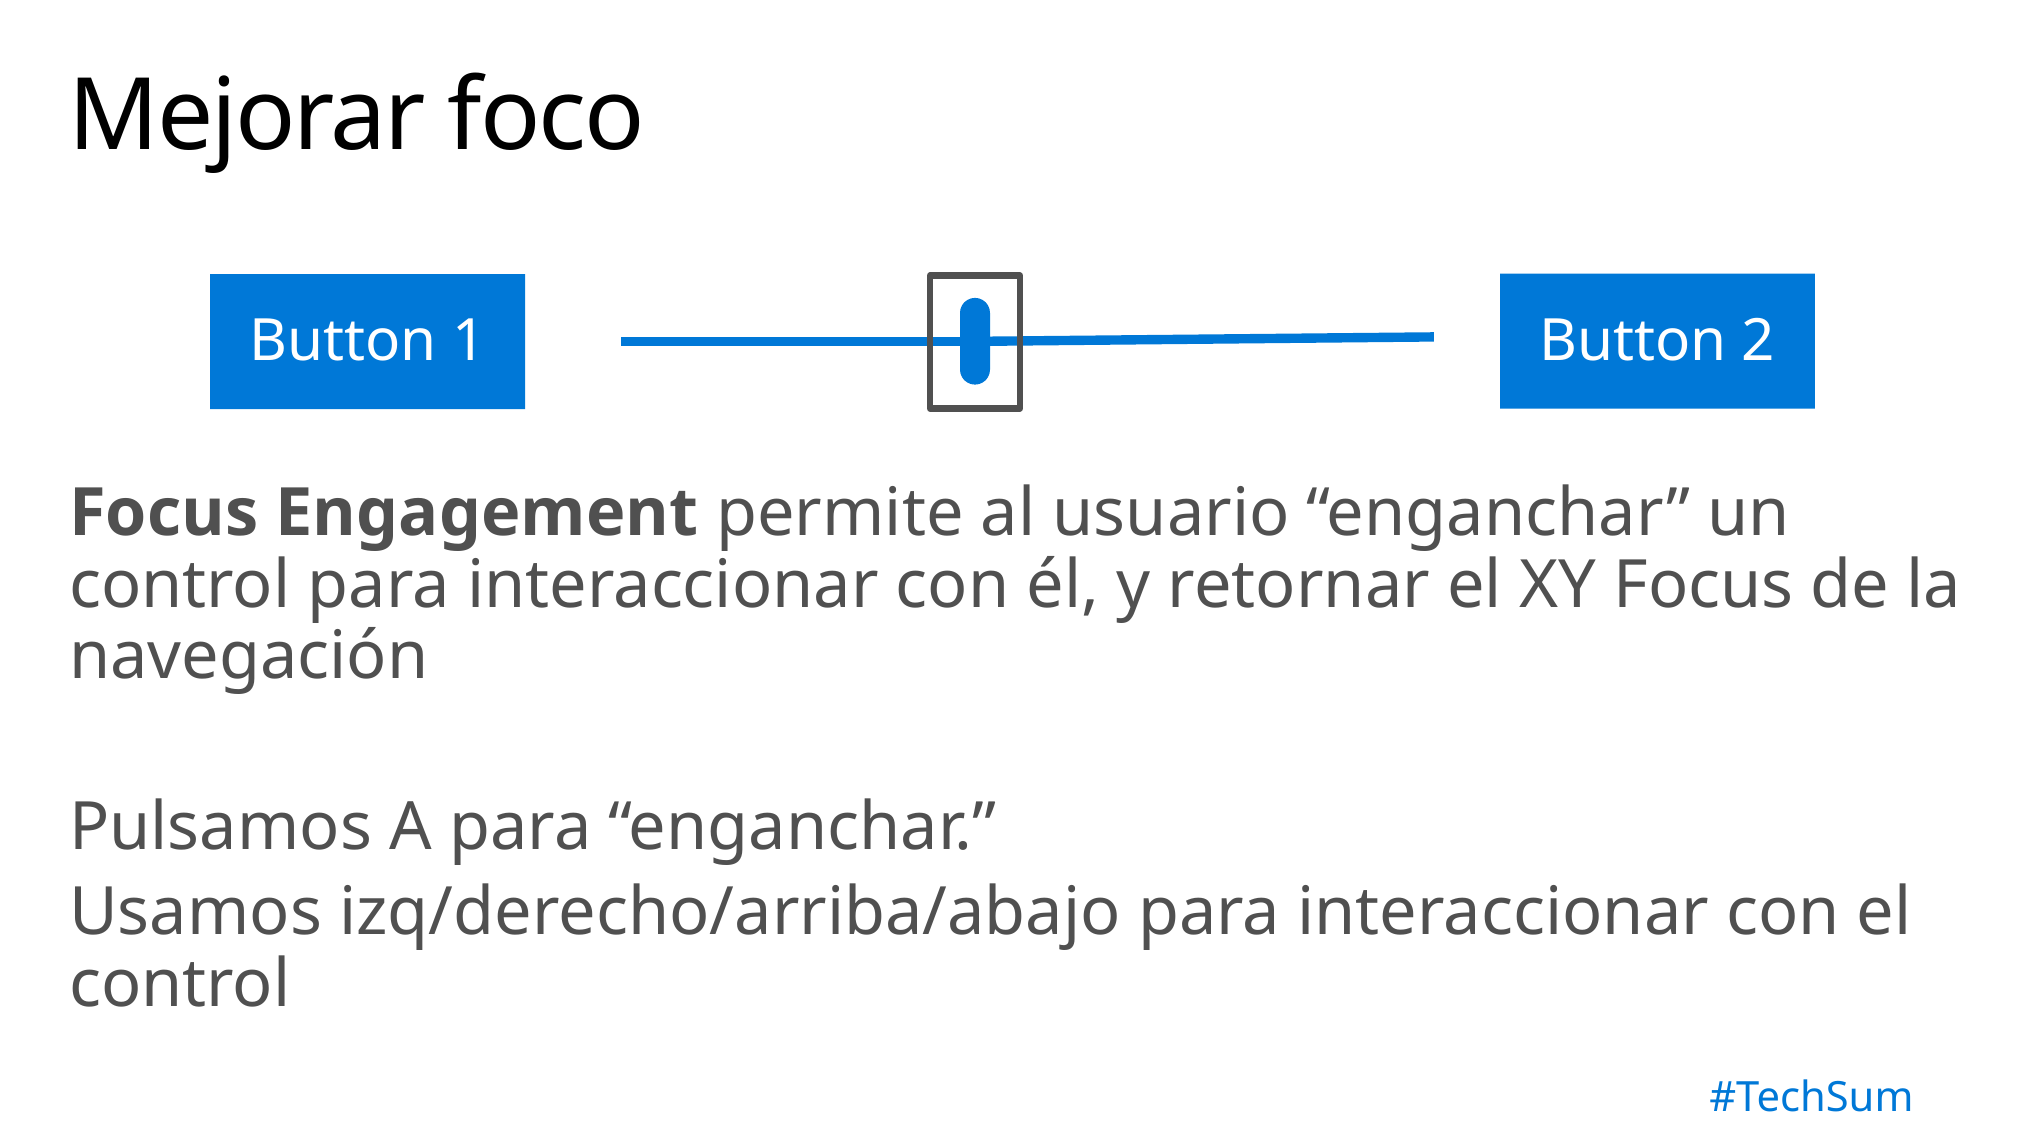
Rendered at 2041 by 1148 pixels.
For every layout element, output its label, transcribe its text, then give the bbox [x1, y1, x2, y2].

text_box Button 1 [209, 273, 526, 410]
text_box Button 2 [1499, 273, 1816, 409]
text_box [989, 336, 1435, 342]
text_box [929, 275, 1021, 409]
text_box Focus Engagement permite al usuario “enganchar” un control para interaccionar con él, y retornar el XY Focus de la navegación Pulsamos A para “enganchar.” Usamos izq/derecho/arriba/abajo para interaccionar con el control [45, 199, 1995, 1036]
title Mejorar foco [45, 48, 1996, 199]
